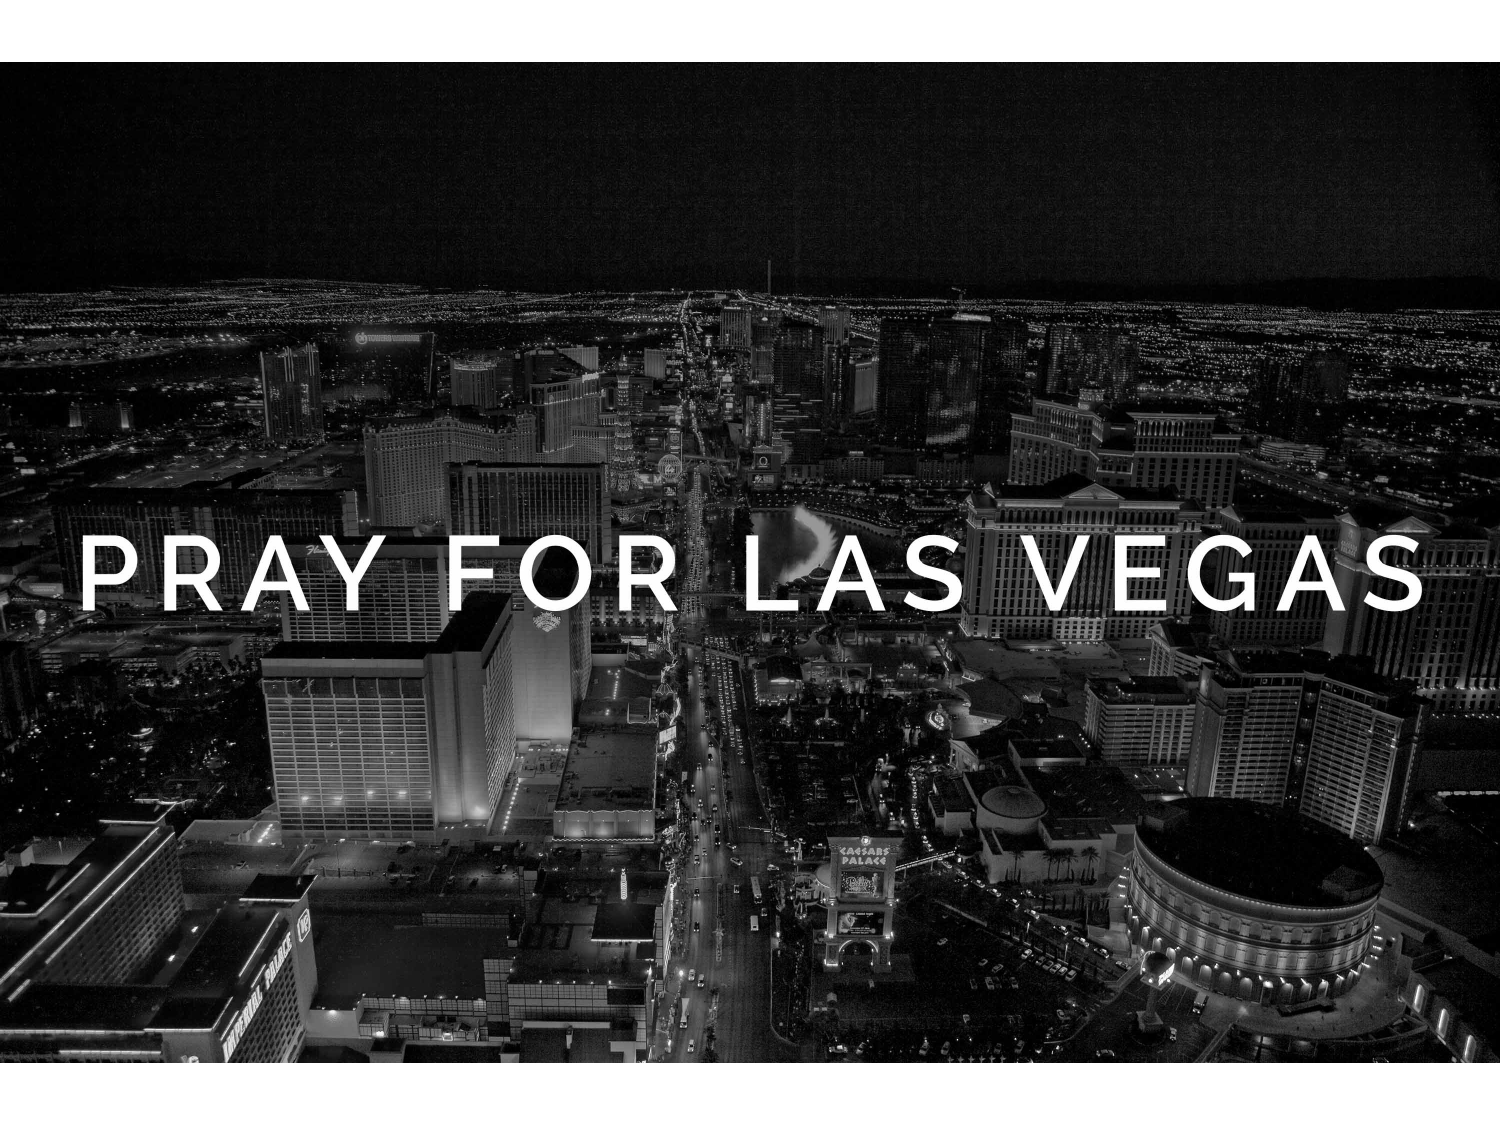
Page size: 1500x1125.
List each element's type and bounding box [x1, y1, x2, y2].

picture [0, 62, 1500, 1063]
